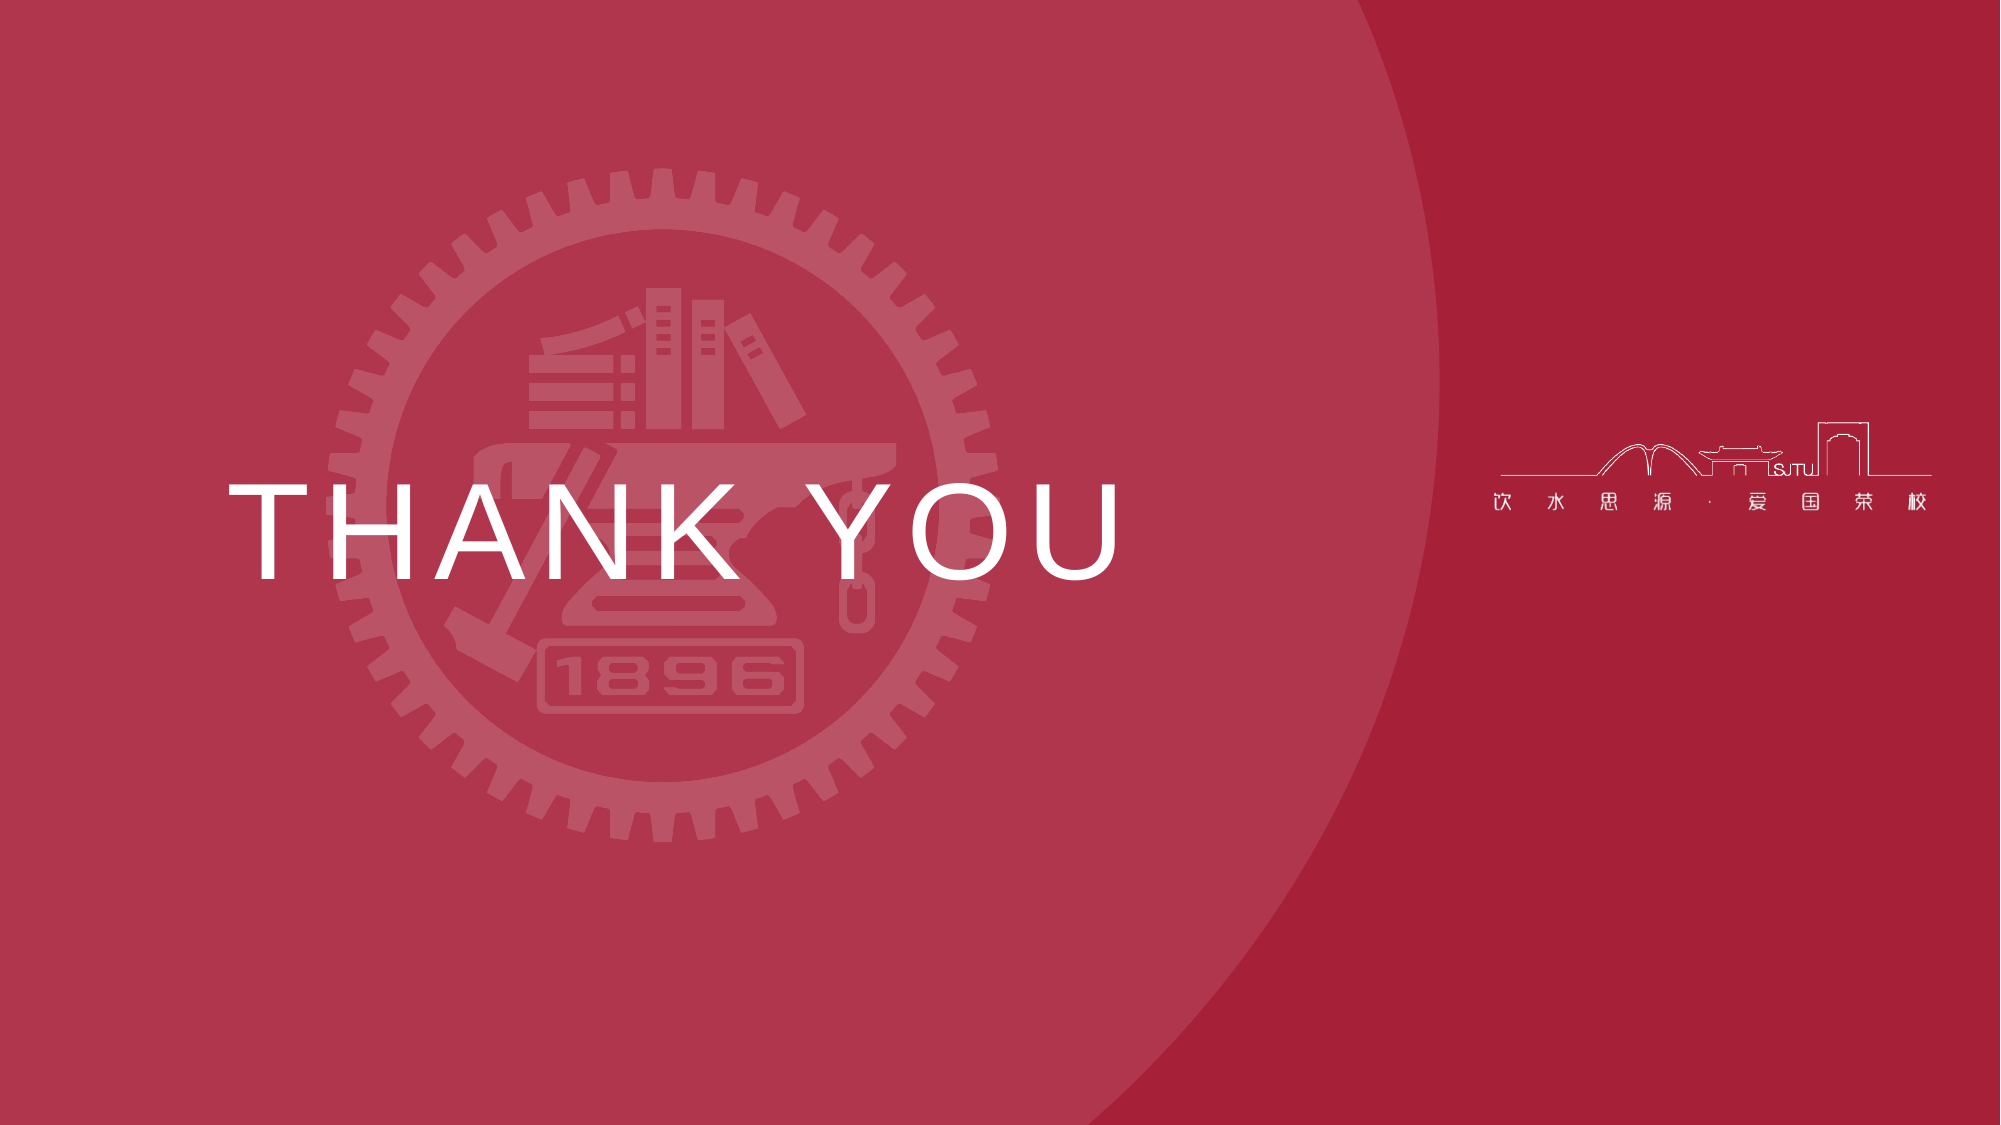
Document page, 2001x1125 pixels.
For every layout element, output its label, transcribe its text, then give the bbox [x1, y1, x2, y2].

list THANK YOU [97, 437, 1255, 613]
picture [1478, 484, 1954, 527]
